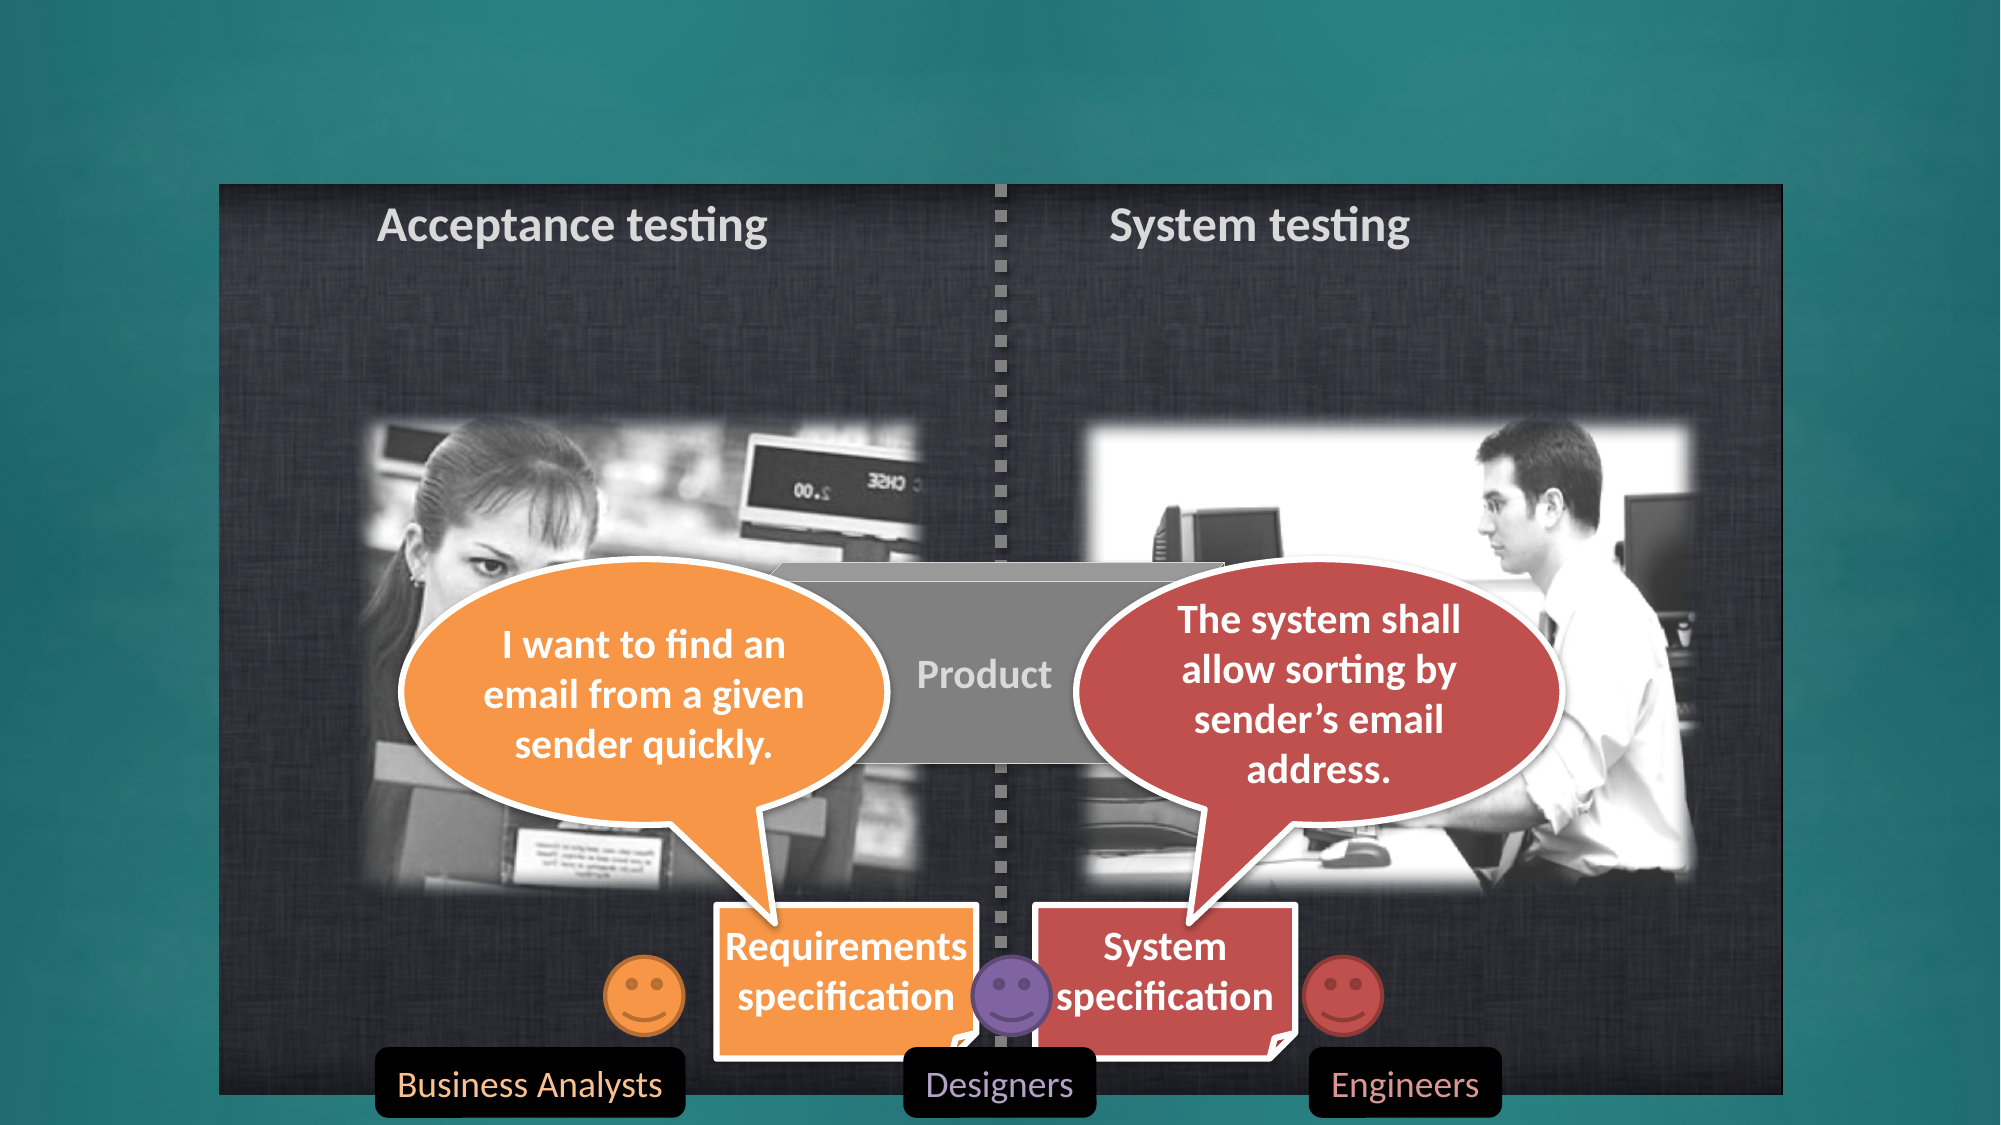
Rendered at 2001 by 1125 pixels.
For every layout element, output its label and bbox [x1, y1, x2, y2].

text_box [1303, 956, 1501, 1116]
text_box [376, 956, 684, 1116]
text_box [905, 956, 1095, 1116]
text_box [917, 770, 1066, 897]
text_box [323, 853, 1716, 1048]
text_box [287, 253, 1674, 400]
picture [0, 0, 2001, 1125]
